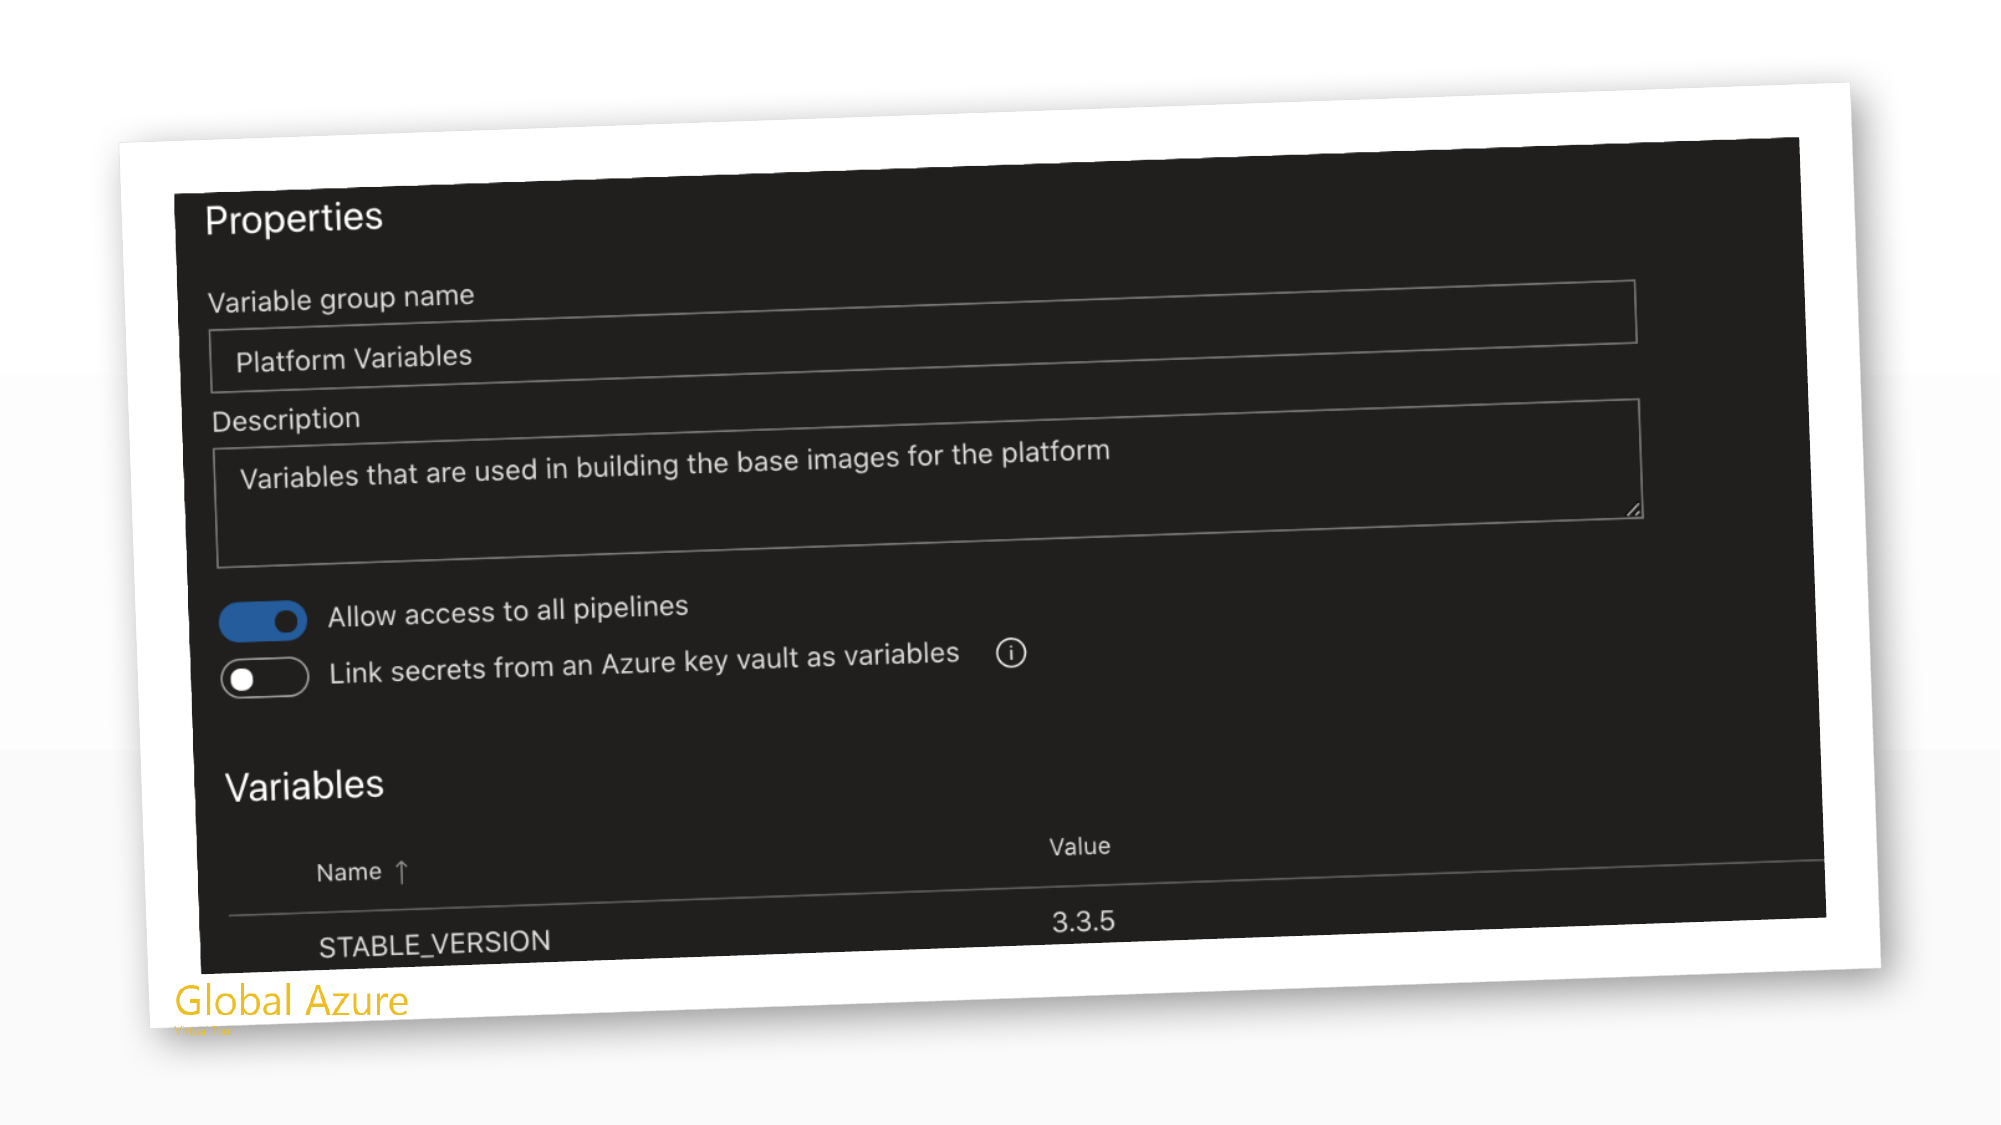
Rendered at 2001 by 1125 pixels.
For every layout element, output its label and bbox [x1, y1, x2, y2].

picture [174, 983, 408, 1036]
text_box [117, 81, 1883, 1030]
text_box [0, 0, 2000, 1125]
picture [176, 138, 1827, 975]
